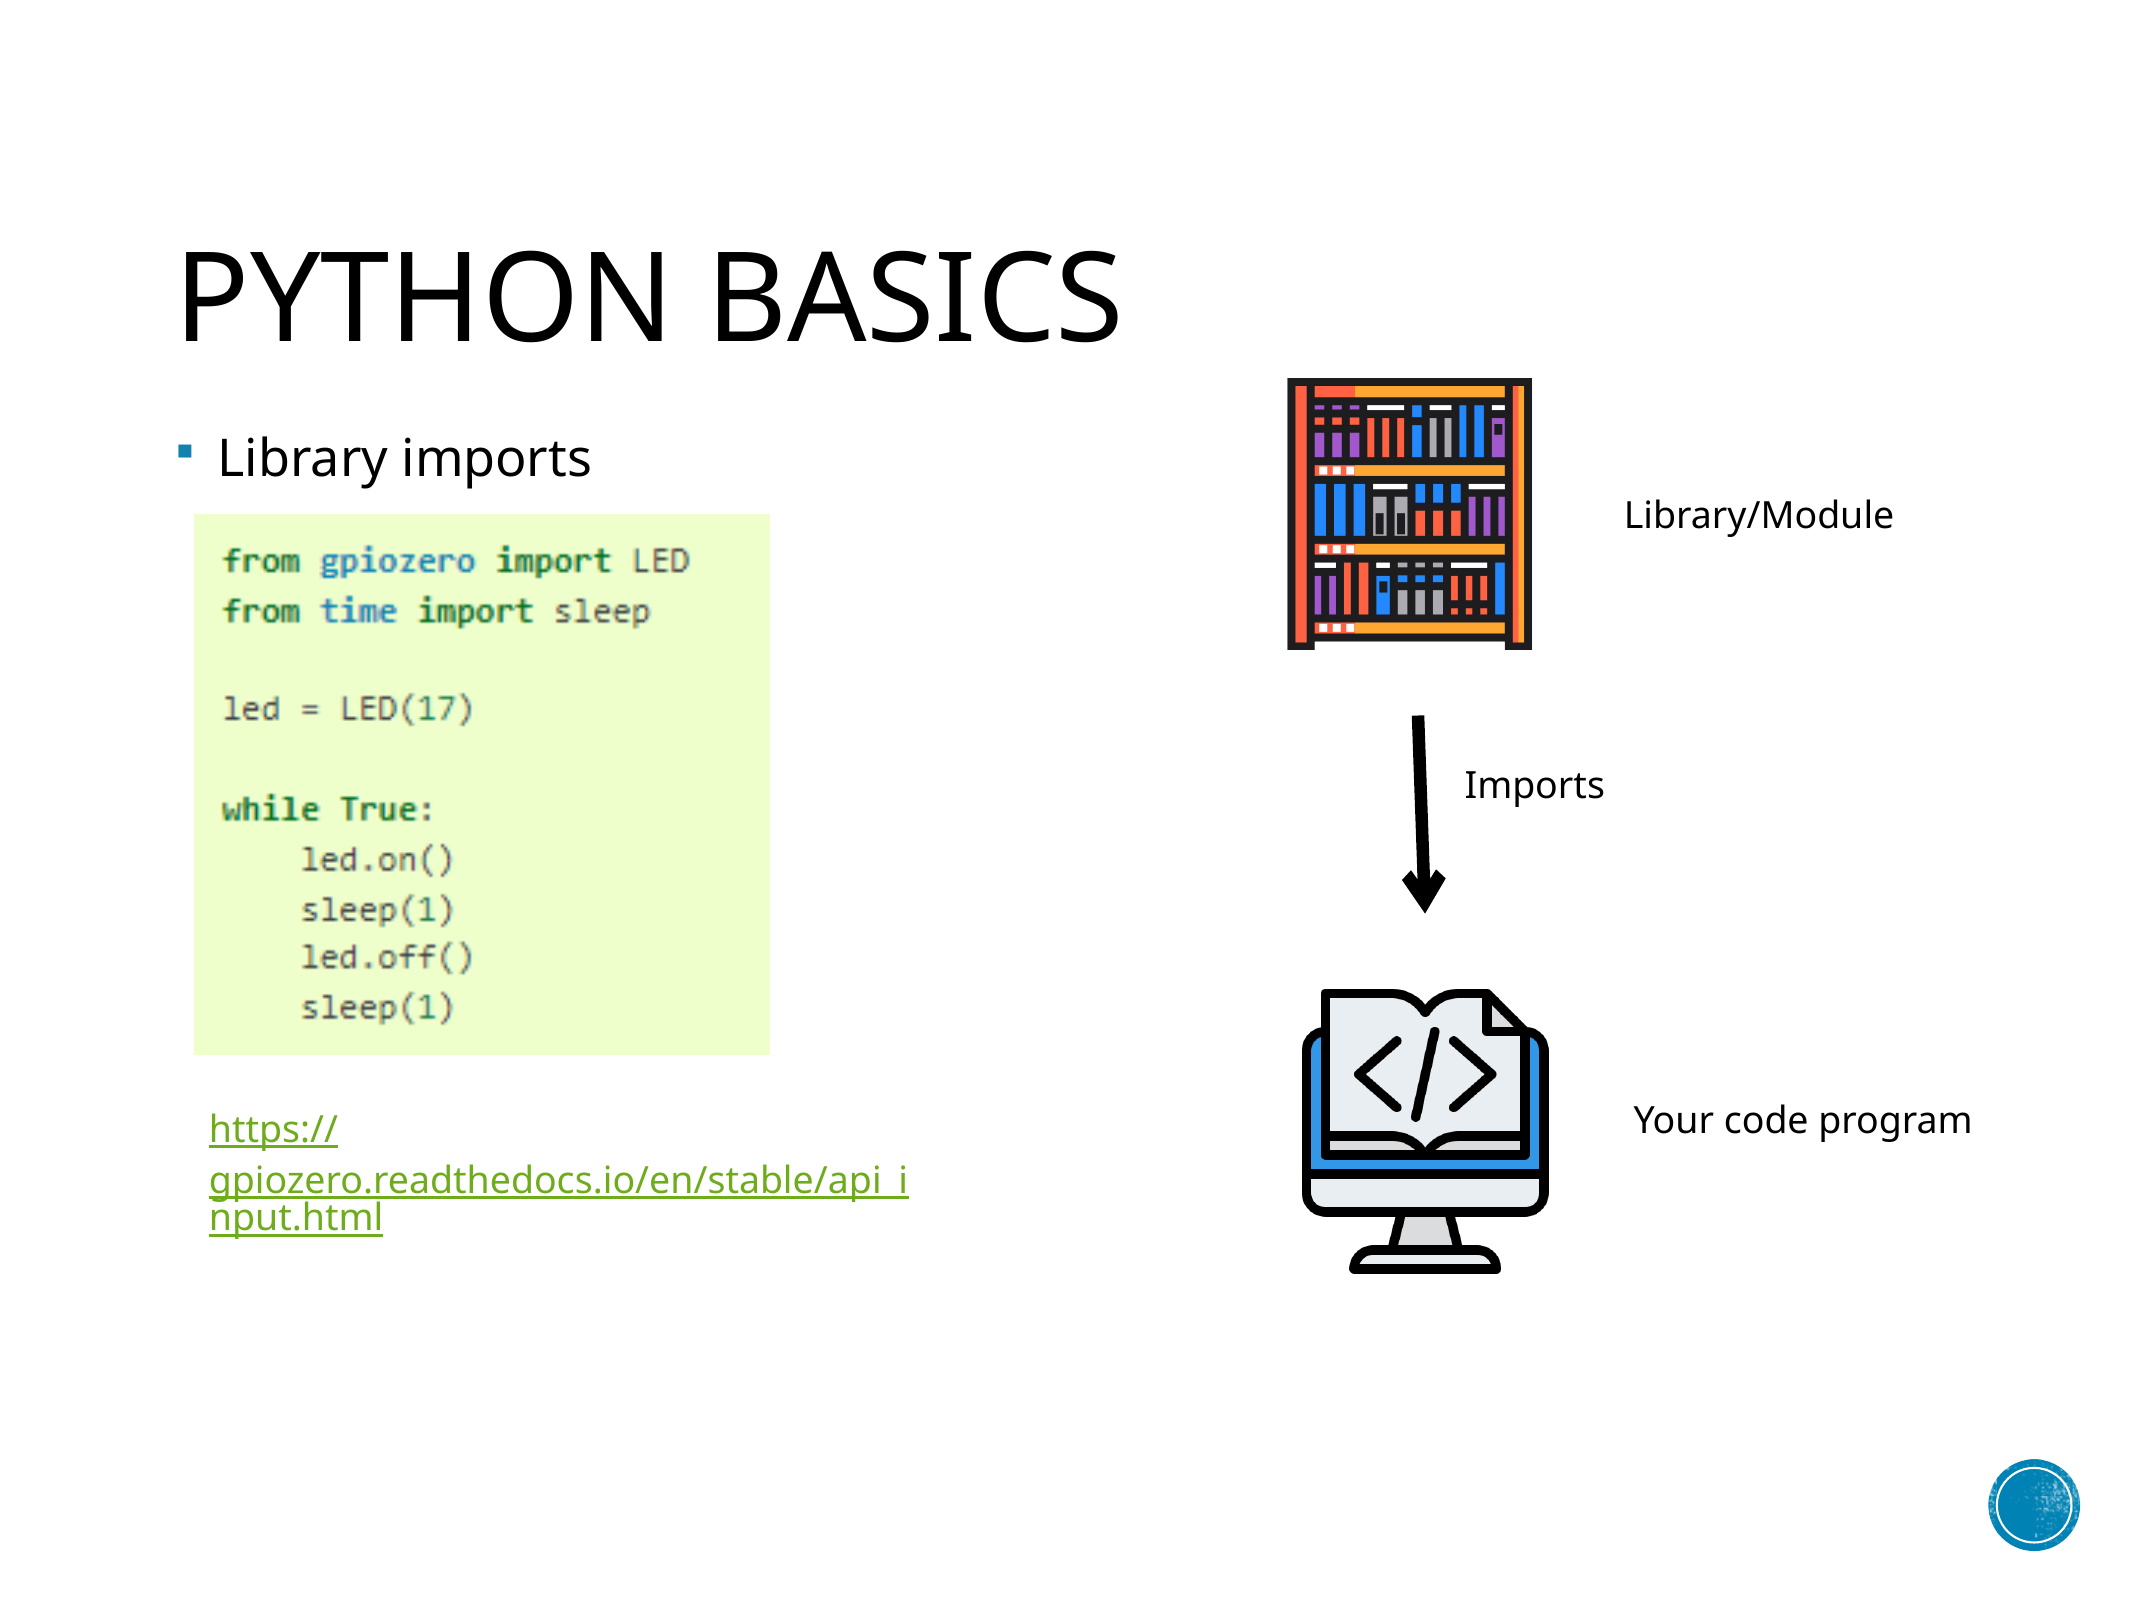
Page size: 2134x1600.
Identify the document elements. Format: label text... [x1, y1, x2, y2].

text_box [195, 380, 1983, 1283]
list Library imports [159, 424, 1014, 1440]
list Library imports [194, 378, 1273, 514]
title Python basics [159, 113, 1974, 424]
